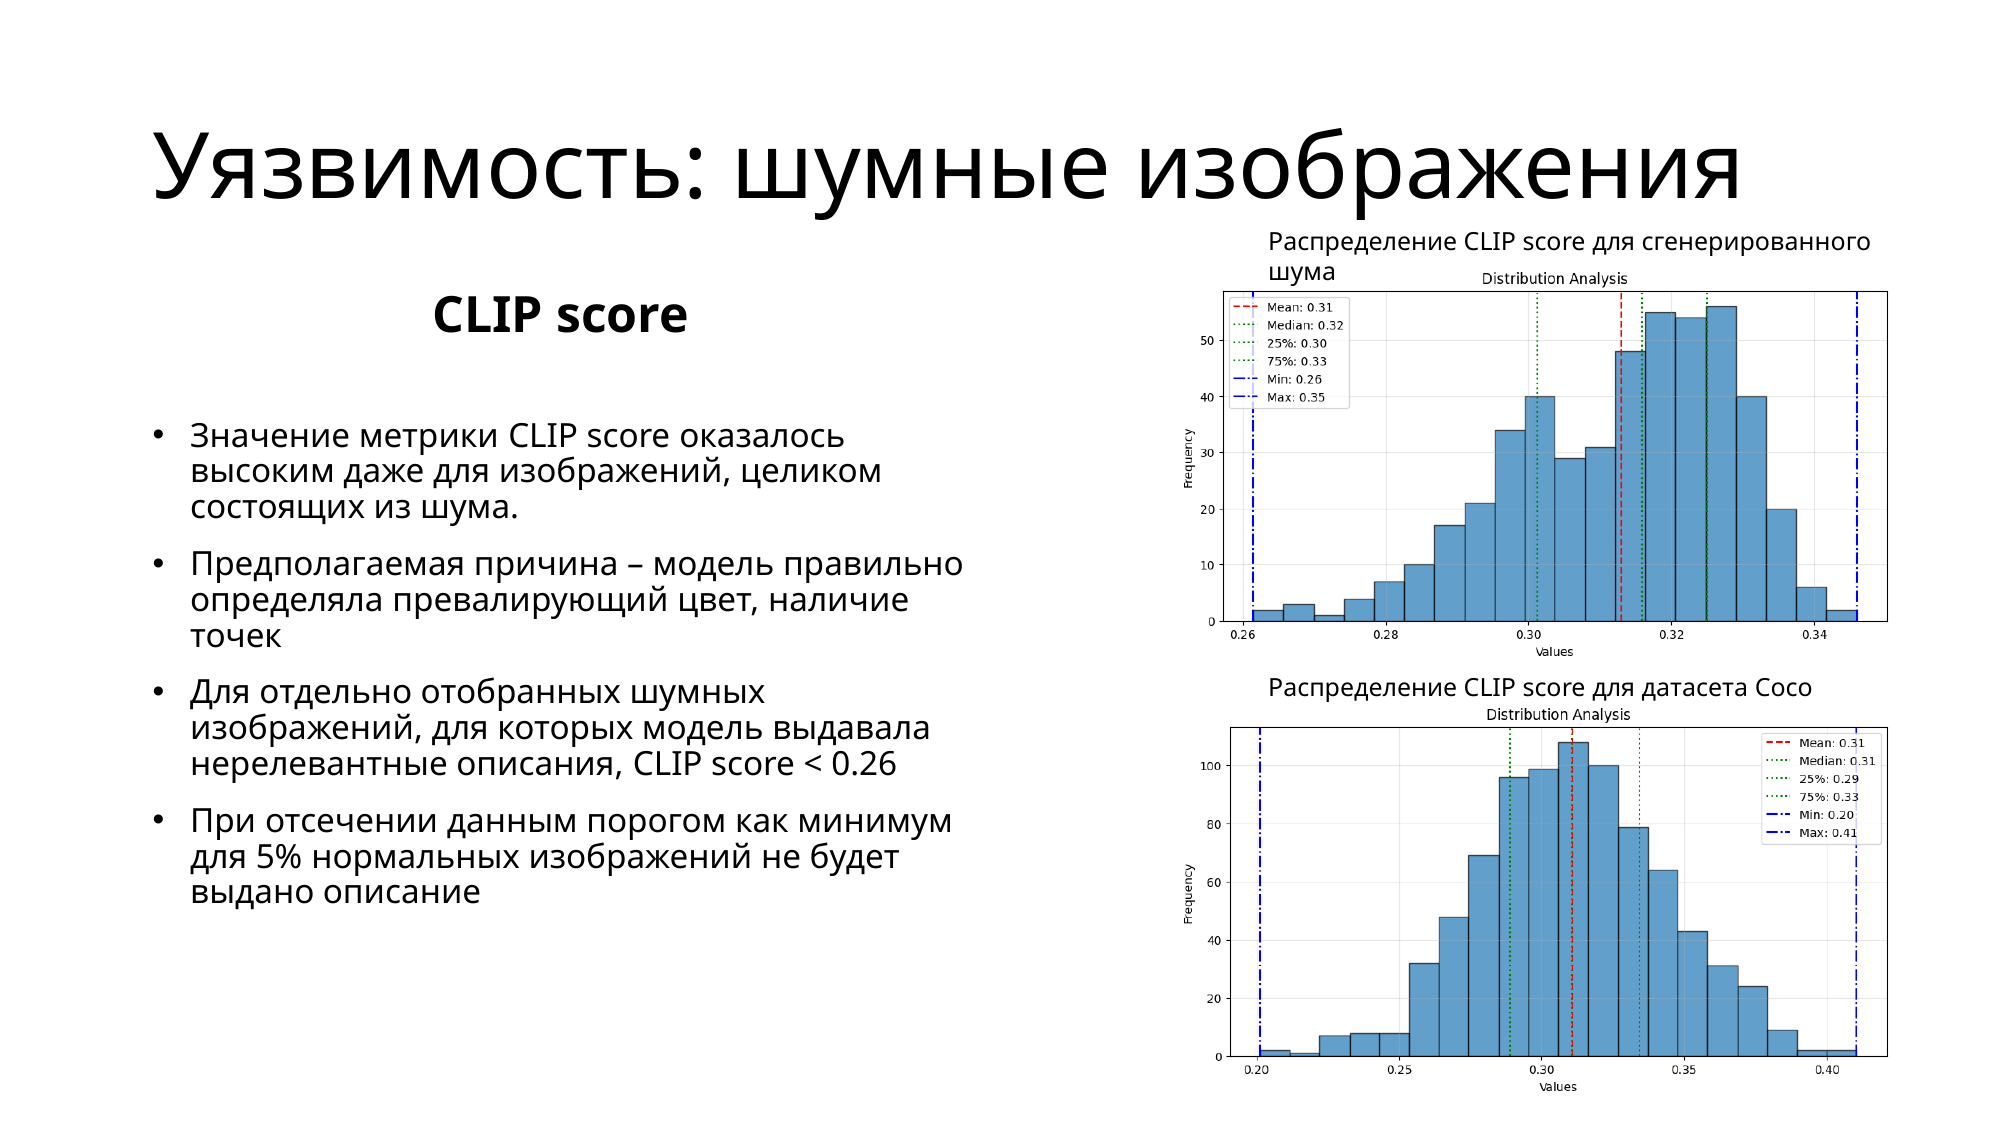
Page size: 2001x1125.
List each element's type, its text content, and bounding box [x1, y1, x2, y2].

picture [1173, 262, 1895, 666]
picture [1173, 698, 1895, 1102]
list Значение метрики CLIP score оказалось высоким даже для изображений, целиком состоящих из шума. Предполагаемая причина – модель правильно определяла превалирующий цвет, наличие точек Для отдельно отобранных шумных изображений, для которых модель выдавала нерелевантные описания, CLIP score < 0.26 При отсечении данным порогом как минимум для 5% нормальных изображений не будет выдано описание [137, 410, 984, 1016]
text_box Распределение CLIP score для датасета Coco [1253, 666, 1844, 698]
title Уязвимость: шумные изображения [137, 59, 1863, 278]
text_box Распределение CLIP score для сгенерированного шума [1253, 217, 1894, 262]
list CLIP score [137, 277, 984, 352]
